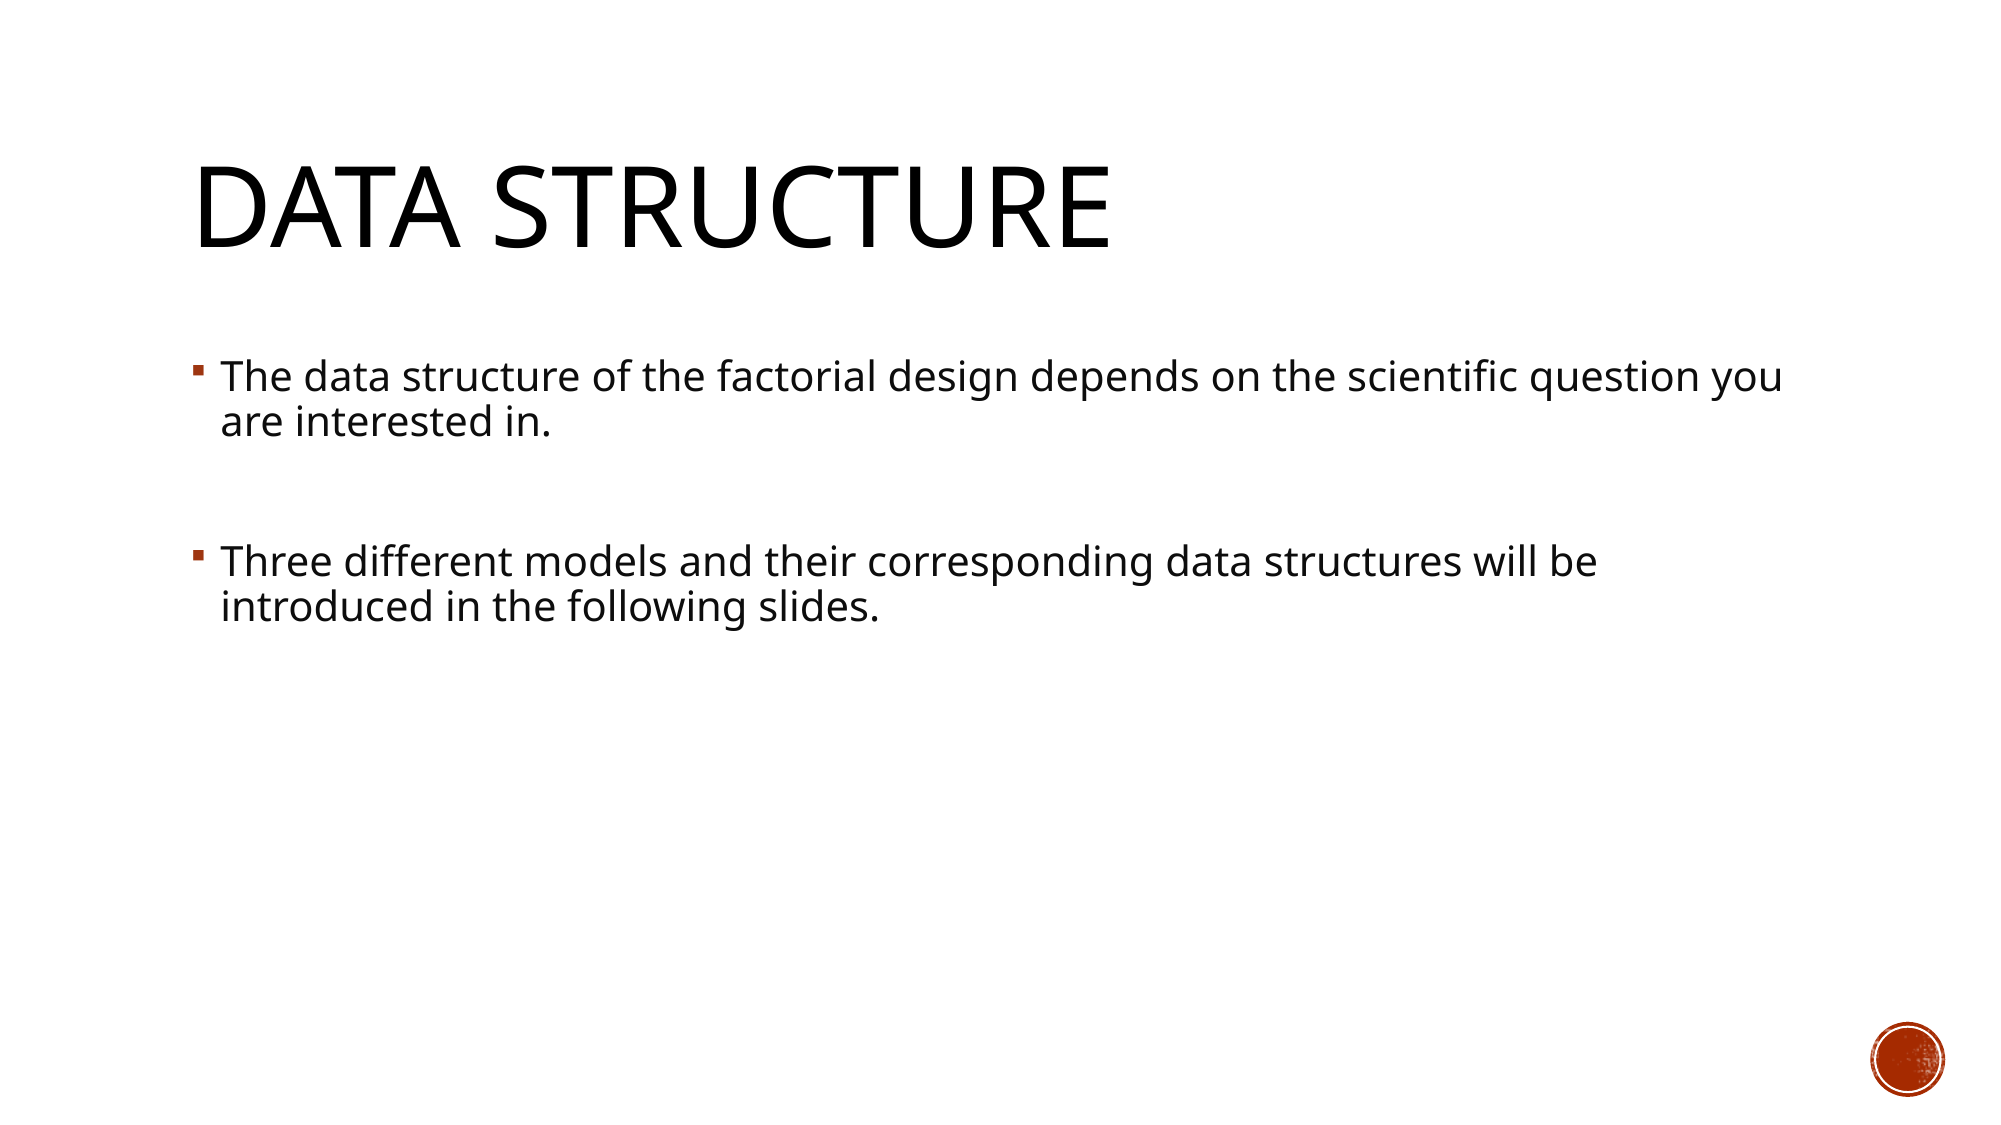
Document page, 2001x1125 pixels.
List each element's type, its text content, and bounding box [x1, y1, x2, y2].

list The data structure of the factorial design depends on the scientific question you are interested in. Three different models and their corresponding data structures will be introduced in the following slides. [175, 348, 1826, 1013]
title Data structure [175, 79, 1826, 344]
